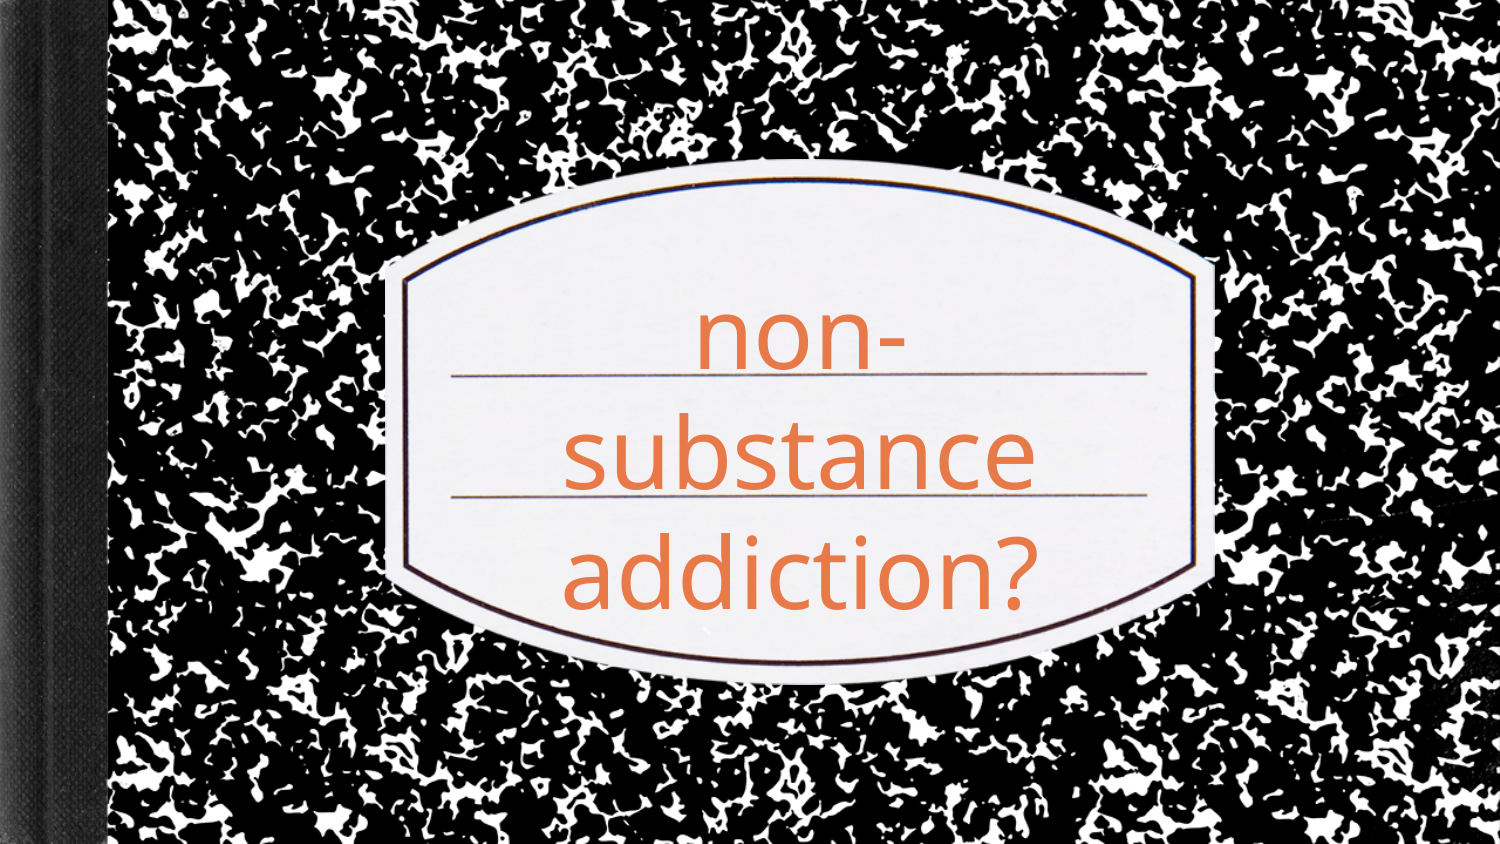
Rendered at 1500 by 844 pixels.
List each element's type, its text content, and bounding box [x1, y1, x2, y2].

picture [0, 0, 1500, 844]
title non-substance addiction? [453, 270, 1148, 505]
